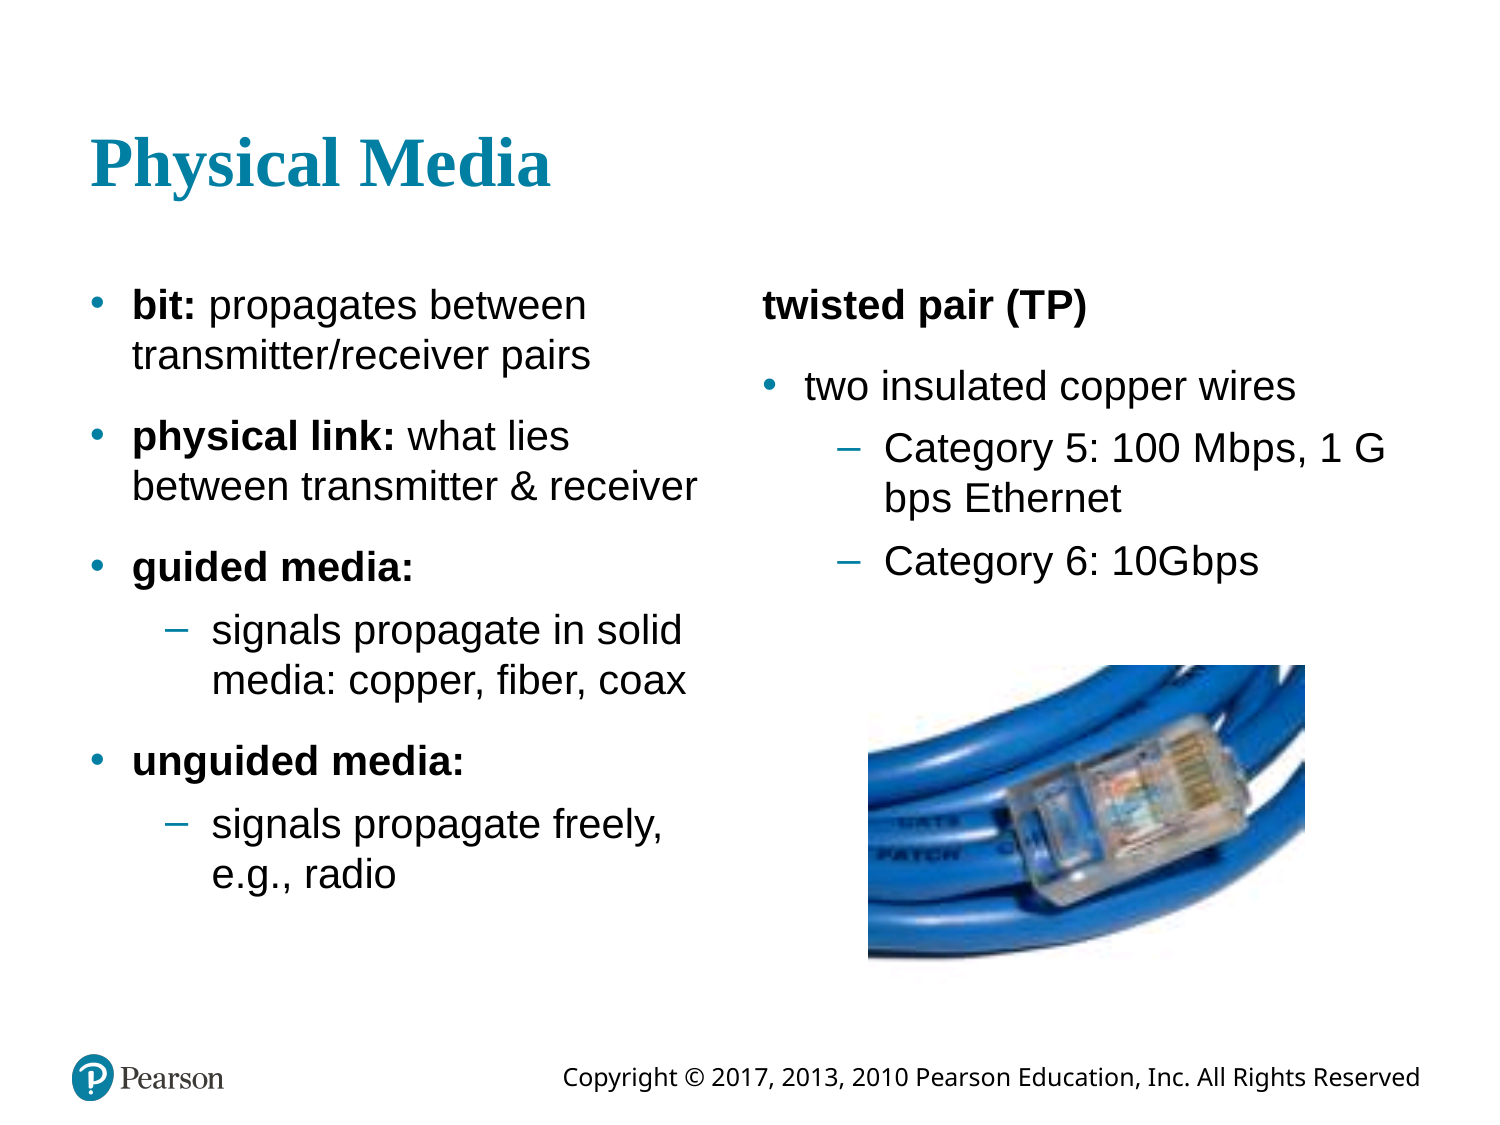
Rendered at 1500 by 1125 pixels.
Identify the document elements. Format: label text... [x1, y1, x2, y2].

picture [72, 1087, 83, 1101]
title Physical Media [75, 35, 1425, 216]
picture [80, 1063, 106, 1088]
picture [72, 1054, 88, 1070]
picture [98, 1054, 224, 1101]
list twisted pair (T P) two insulated copper wires Category 5: 100 M b p s, 1 G b p s Ethernet Category 6: 10G b p s [747, 262, 1425, 584]
list bit: propagates between transmitter/receiver pairs physical link: what lies between transmitter & receiver guided media: signals propagate in solid media: copper, fiber, coax unguided media: signals propagate freely, e.g., radio [75, 262, 721, 965]
picture [867, 665, 1305, 993]
